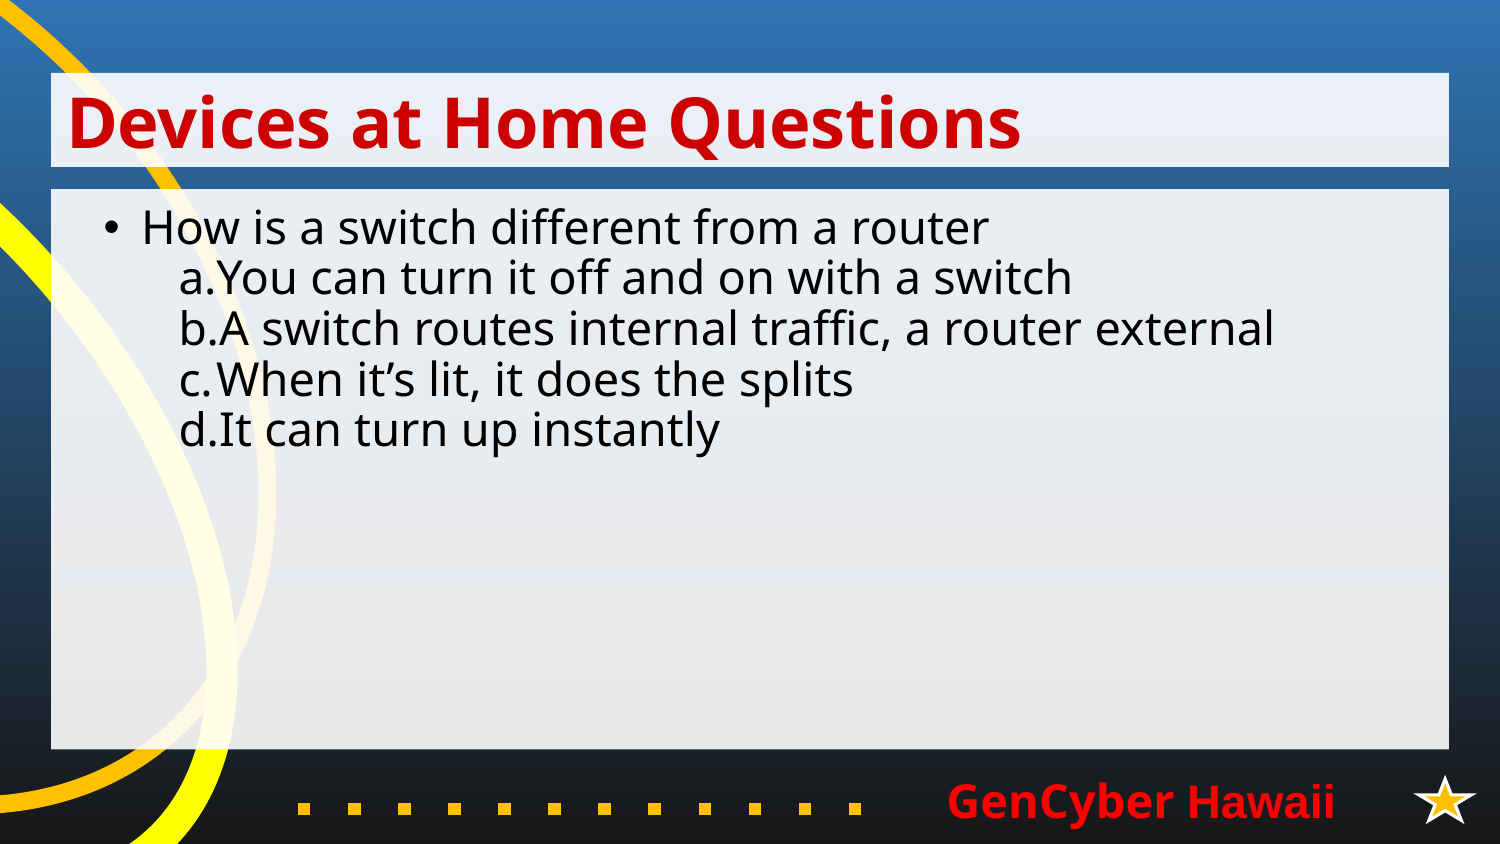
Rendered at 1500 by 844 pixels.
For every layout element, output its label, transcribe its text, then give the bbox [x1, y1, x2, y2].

list How is a switch different from a router You can turn it off and on with a switch A switch routes internal traffic, a router external When it’s lit, it does the splits It can turn up instantly [51, 189, 1449, 750]
title Devices at Home Questions [51, 72, 1449, 167]
